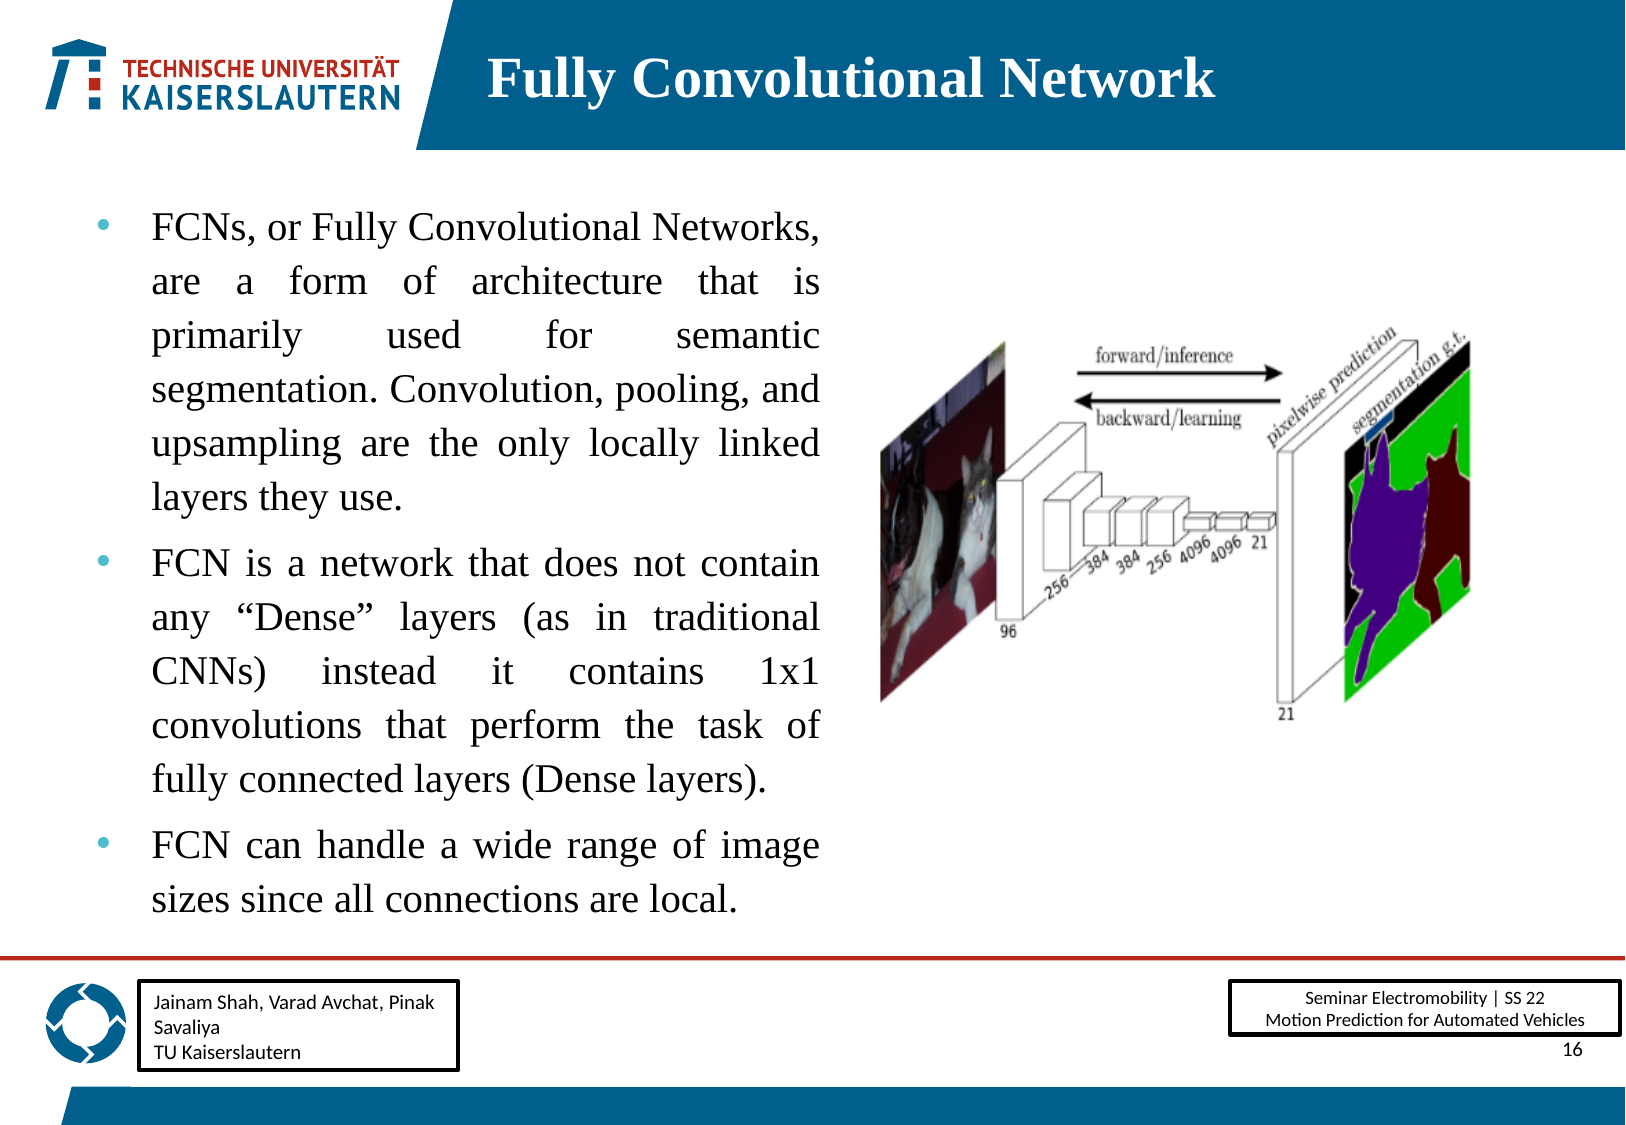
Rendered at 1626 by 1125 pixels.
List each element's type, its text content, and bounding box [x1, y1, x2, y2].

text_box Jainam Shah, Varad Avchat, Pinak Savaliya TU Kaiserslautern [137, 979, 460, 1072]
picture [824, 260, 1544, 788]
list FCNs, or Fully Convolutional Networks, are a form of architecture that is primarily used for semantic segmentation. Convolution, pooling, and upsampling are the only locally linked layers they use. FCN is a network that does not contain any “Dense” layers (as in traditional CNNs) instead it contains 1x1 convolutions that perform the task of fully connected layers (Dense layers). FCN can handle a wide range of image sizes since all connections are local. [80, 187, 837, 931]
title Fully Convolutional Network [471, 0, 1622, 150]
text_box Seminar Electromobility | SS 22 Motion Prediction for Automated Vehicles [1228, 979, 1622, 1037]
